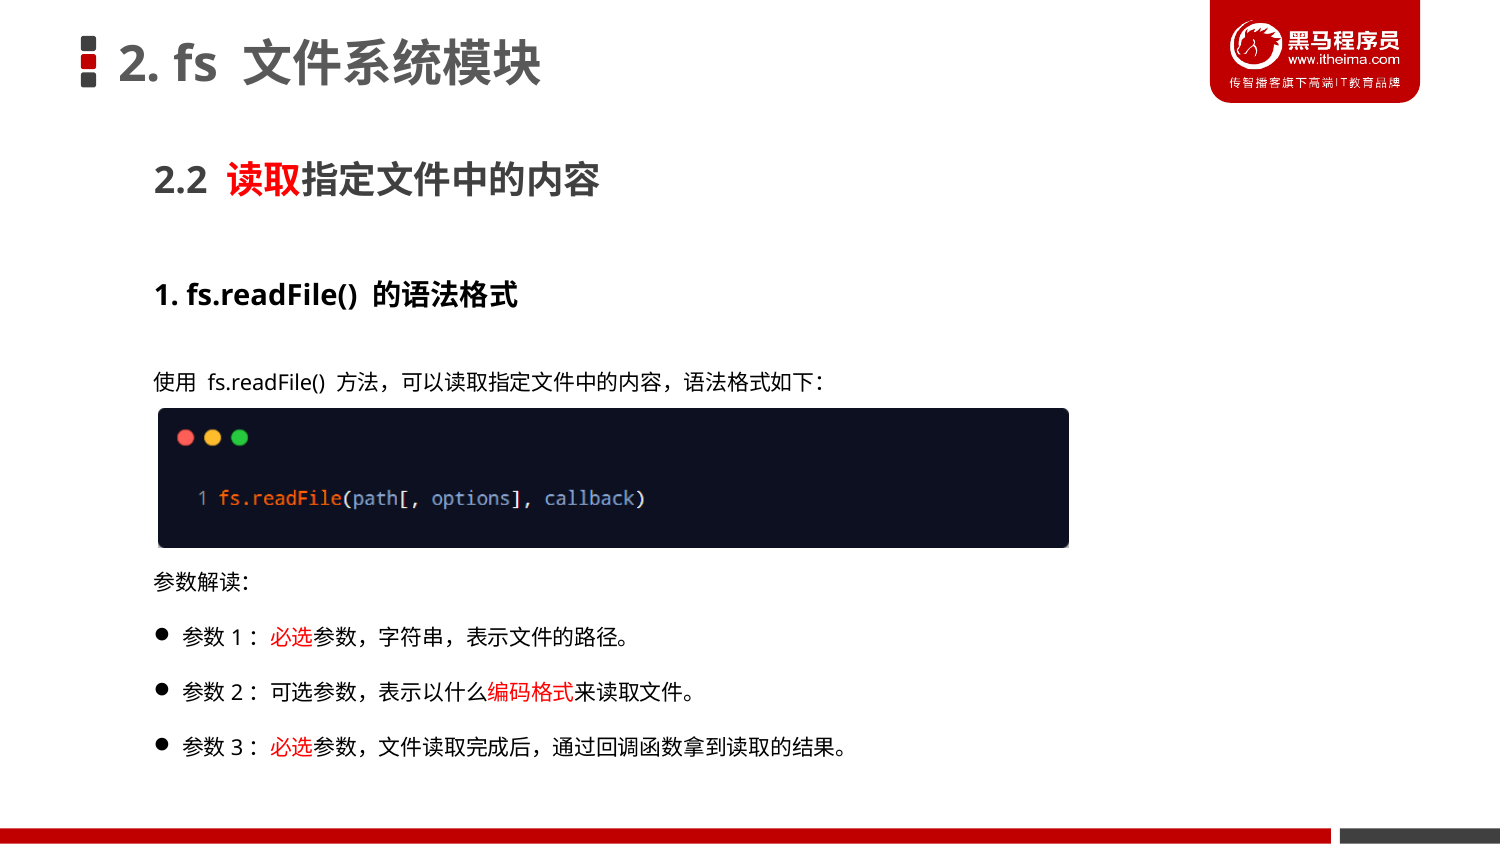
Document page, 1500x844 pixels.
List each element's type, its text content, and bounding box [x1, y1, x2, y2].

title 2. fs 文件系统模块 [103, 0, 1209, 130]
list 2.2 读取指定文件中的内容 [139, 153, 1209, 243]
text_box 参数解读： 参数1：必选参数，字符串，表示文件的路径。 参数2：可选参数，表示以什么编码格式来读取文件。 参数3：必选参数，文件读取完成后，通过回调函数拿到读取的结果。 [139, 548, 1342, 809]
picture [1211, 11, 1419, 97]
text_box 1. fs.readFile() 的语法格式 [139, 273, 1204, 320]
list 使用 fs.readFile() 方法，可以读取指定文件中的内容，语法格式如下： [139, 348, 1342, 422]
picture [158, 408, 1069, 548]
